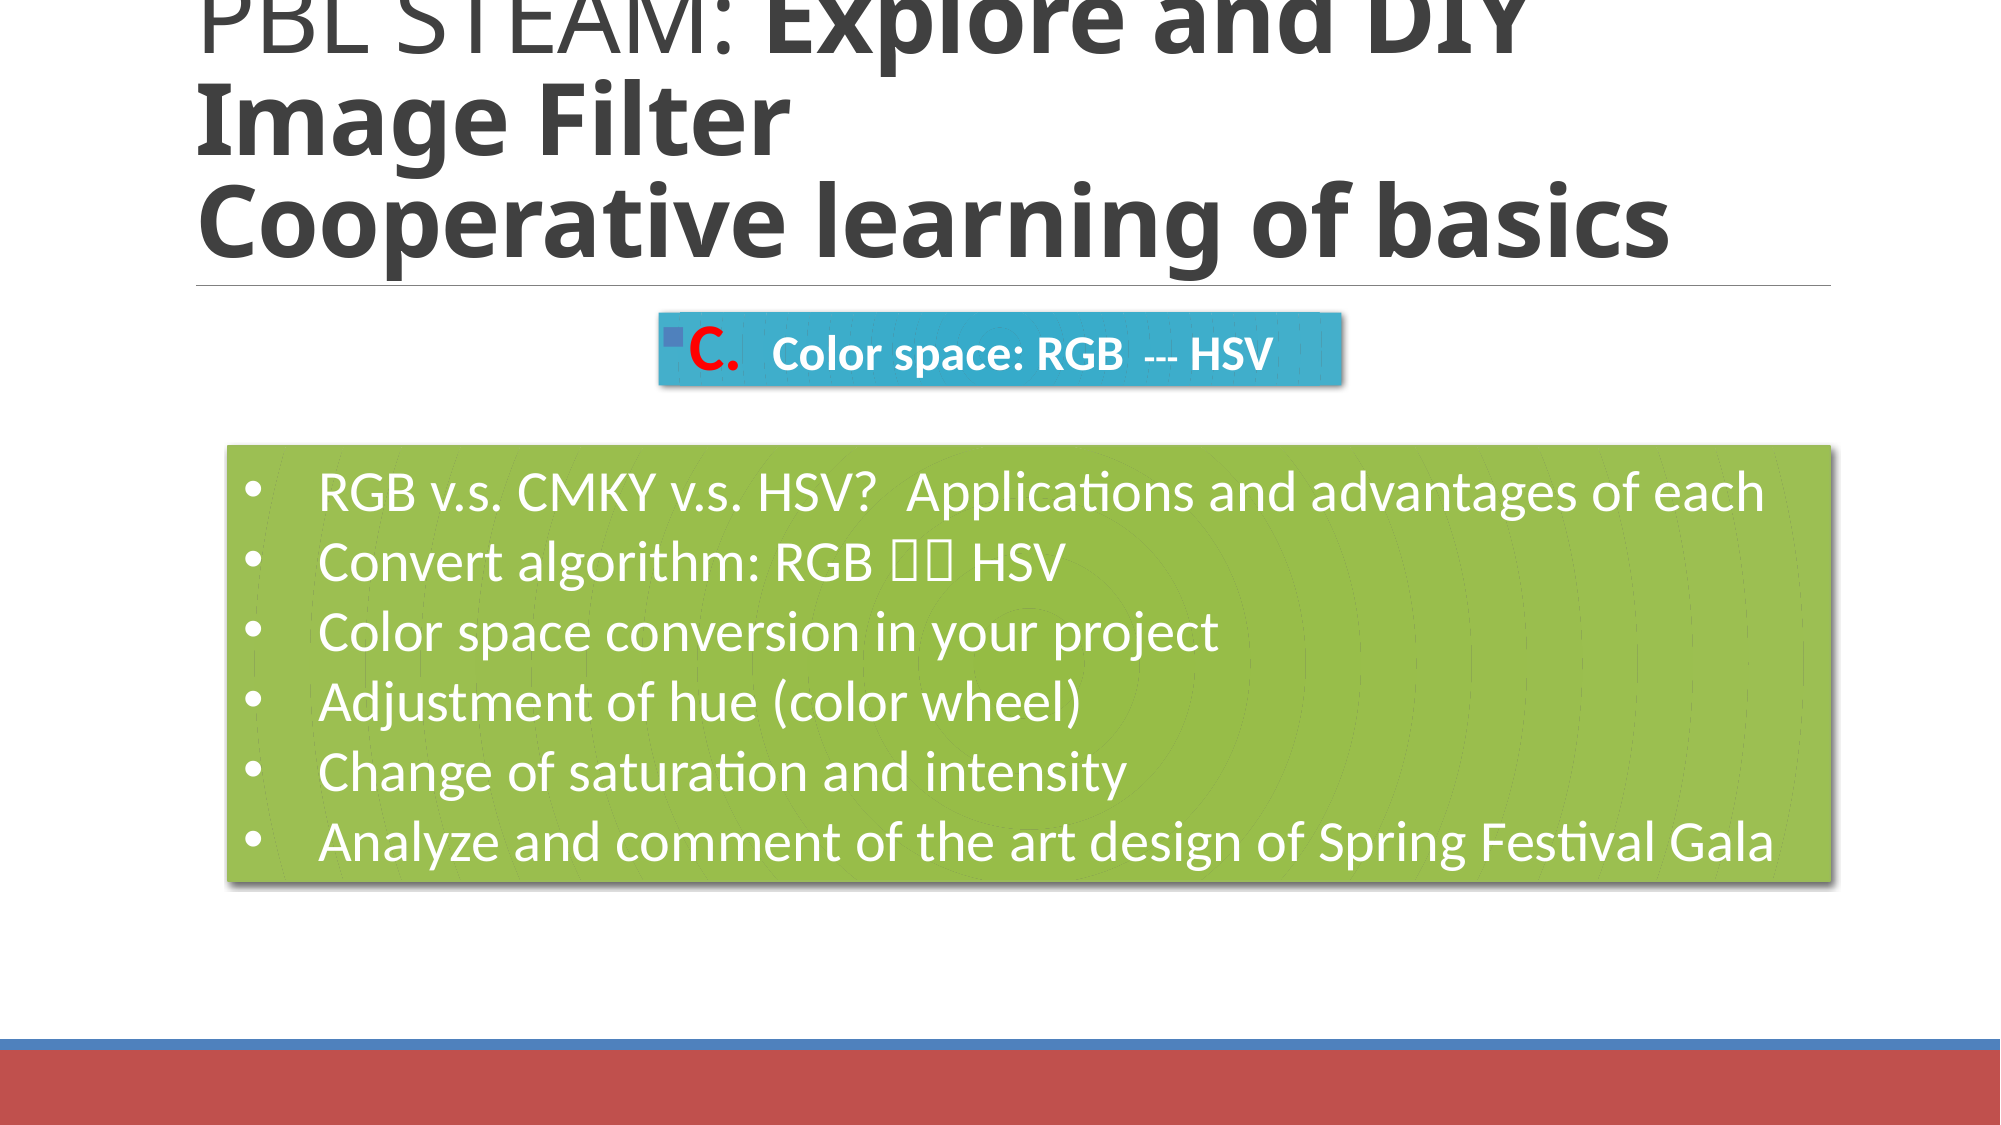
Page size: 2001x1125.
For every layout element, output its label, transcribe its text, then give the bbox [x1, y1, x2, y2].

text_box C. Color space: RGB --- HSV [658, 312, 1342, 386]
title PBL STEAM: Explore and DIY Image Filter Cooperative learning of basics [180, 47, 1830, 285]
text_box RGB v.s. CMKY v.s. HSV? Applications and advantages of each Convert algorithm: RGB  HSV Color space conversion in your project Adjustment of hue (color wheel) Change of saturation and intensity Analyze and comment of the art design of Spring Festival Gala [227, 445, 1831, 882]
